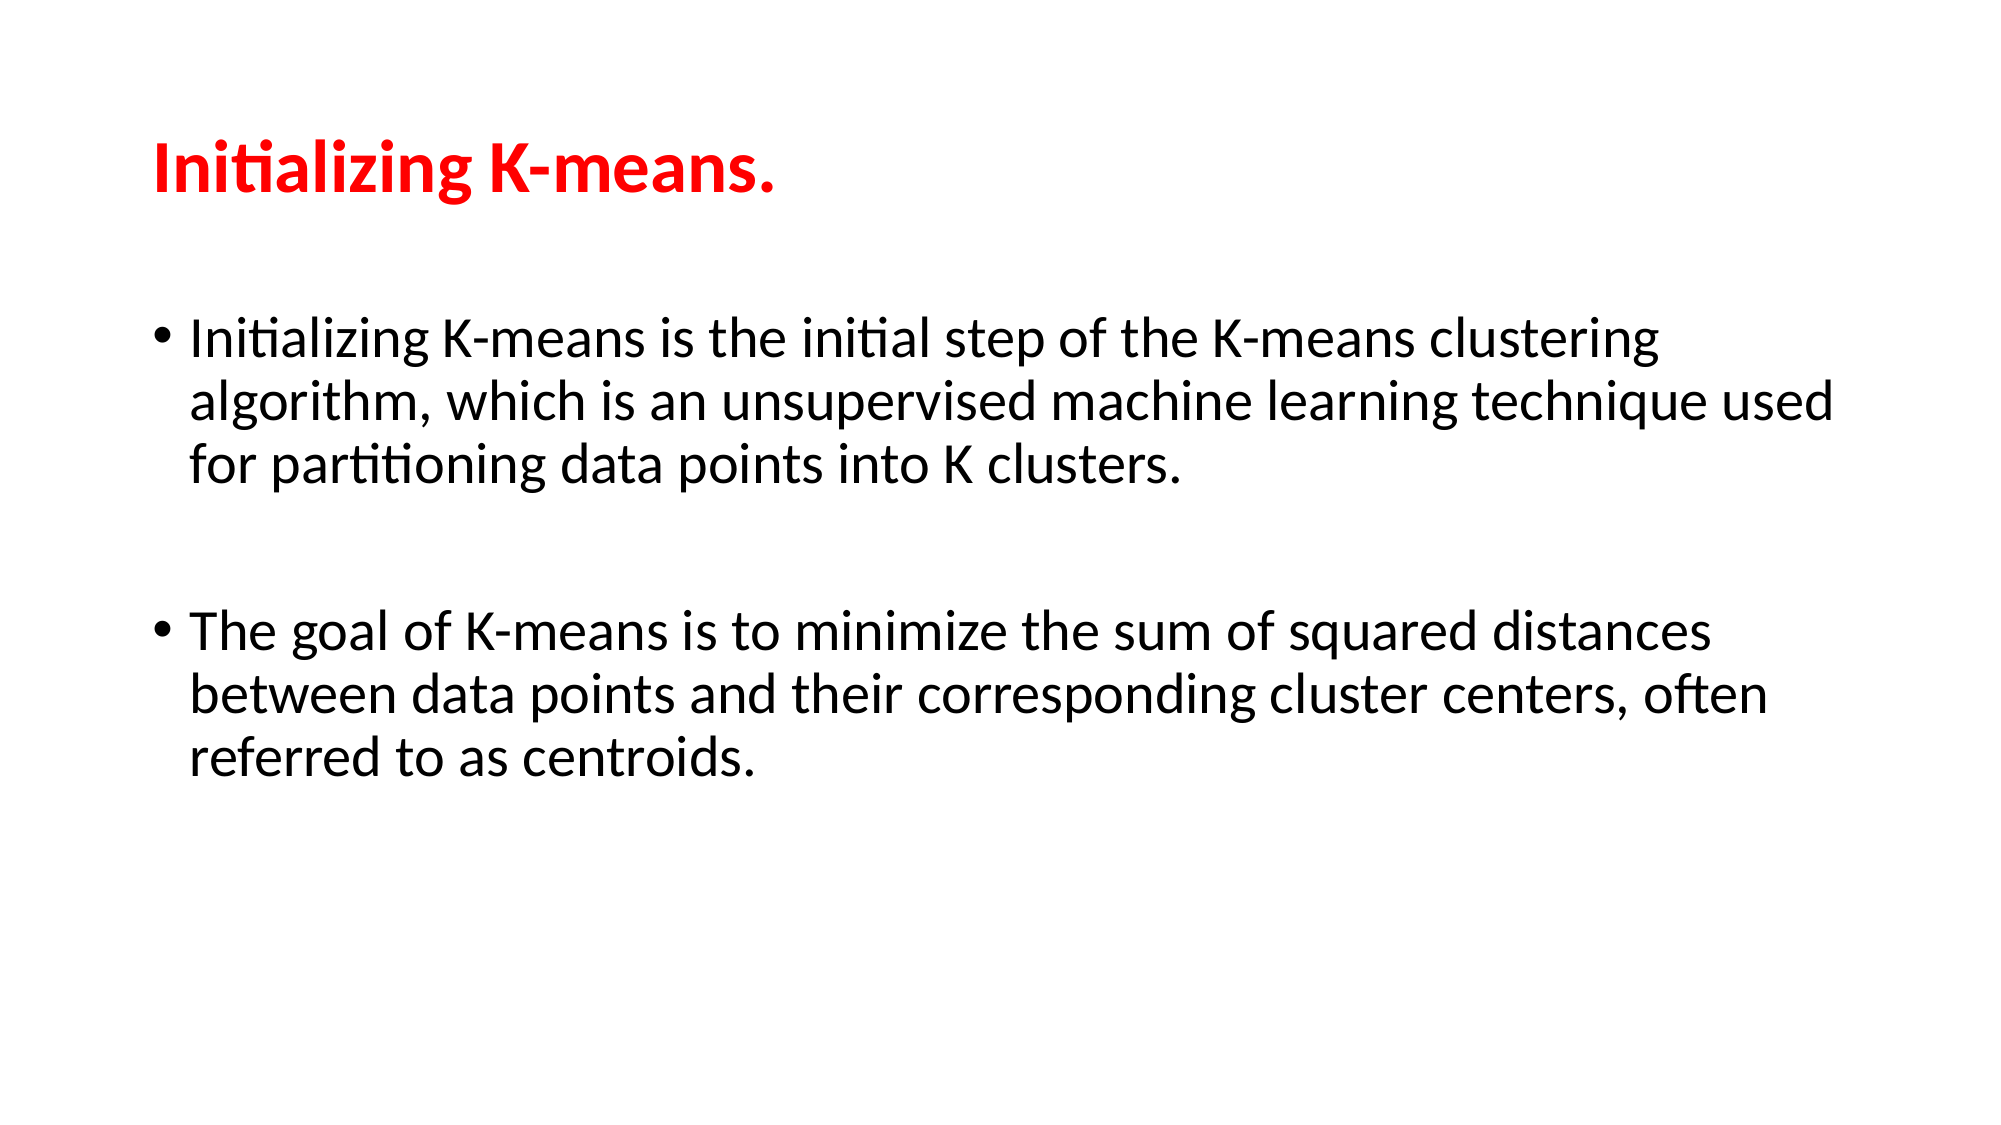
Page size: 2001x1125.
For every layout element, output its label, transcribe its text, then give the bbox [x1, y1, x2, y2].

title Initializing K-means. [137, 59, 1863, 278]
list Initializing K-means is the initial step of the K-means clustering algorithm, which is an unsupervised machine learning technique used for partitioning data points into K clusters. The goal of K-means is to minimize the sum of squared distances between data points and their corresponding cluster centers, often referred to as centroids. [137, 299, 1863, 1014]
